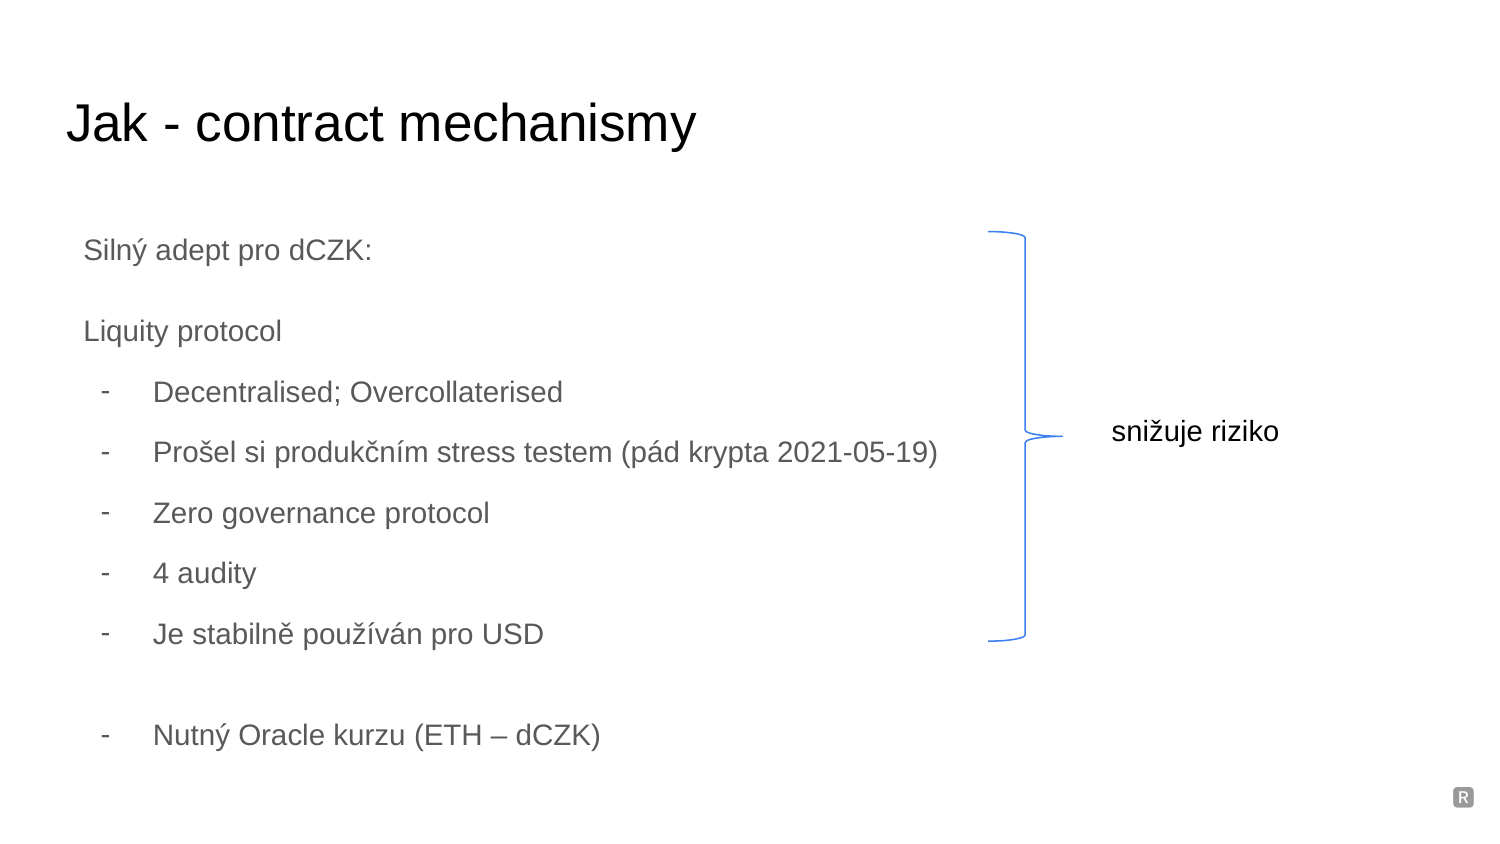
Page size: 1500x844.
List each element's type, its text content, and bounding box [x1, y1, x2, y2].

text_box [988, 230, 1064, 642]
text_box snižuje riziko [1096, 404, 1482, 490]
text_box Silný adept pro dCZK: Liquity protocol Decentralised; Overcollaterised Prošel si produkčním stress testem (pád krypta 2021-05-19) Zero governance protocol 4 audity Je stabilně používán pro USD Nutný Oracle kurzu (ETH – dCZK) [68, 210, 1237, 771]
title Jak - contract mechanismy [51, 72, 1449, 167]
